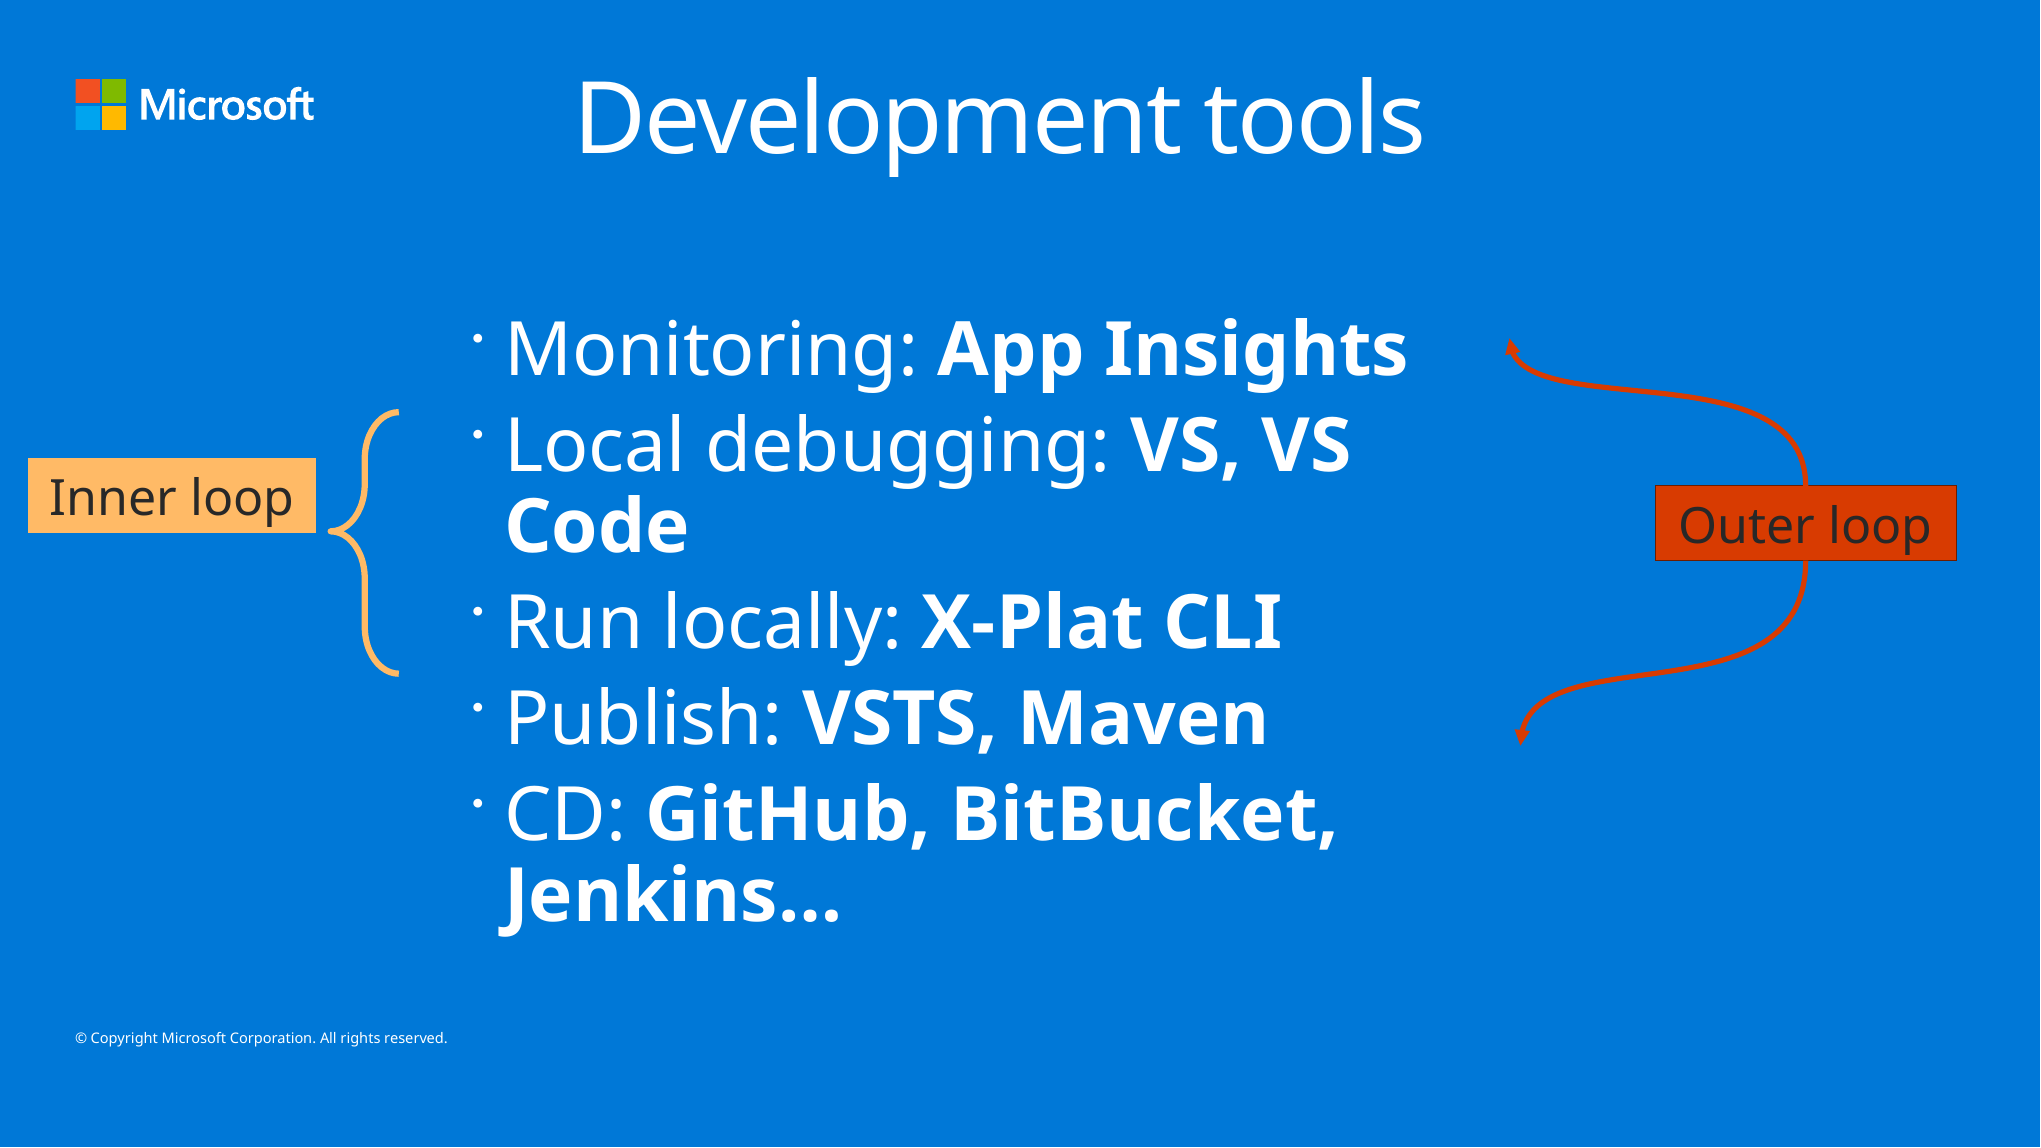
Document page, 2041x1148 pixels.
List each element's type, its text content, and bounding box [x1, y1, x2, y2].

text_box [28, 411, 399, 674]
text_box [1509, 338, 1957, 746]
text_box Development tools [137, 59, 1863, 278]
text_box Monitoring: App Insights Local debugging: VS, VS Code Run locally: X-Plat CLI Publish: VSTS, Maven CD: GitHub, BitBucket, Jenkins… [451, 303, 1521, 806]
